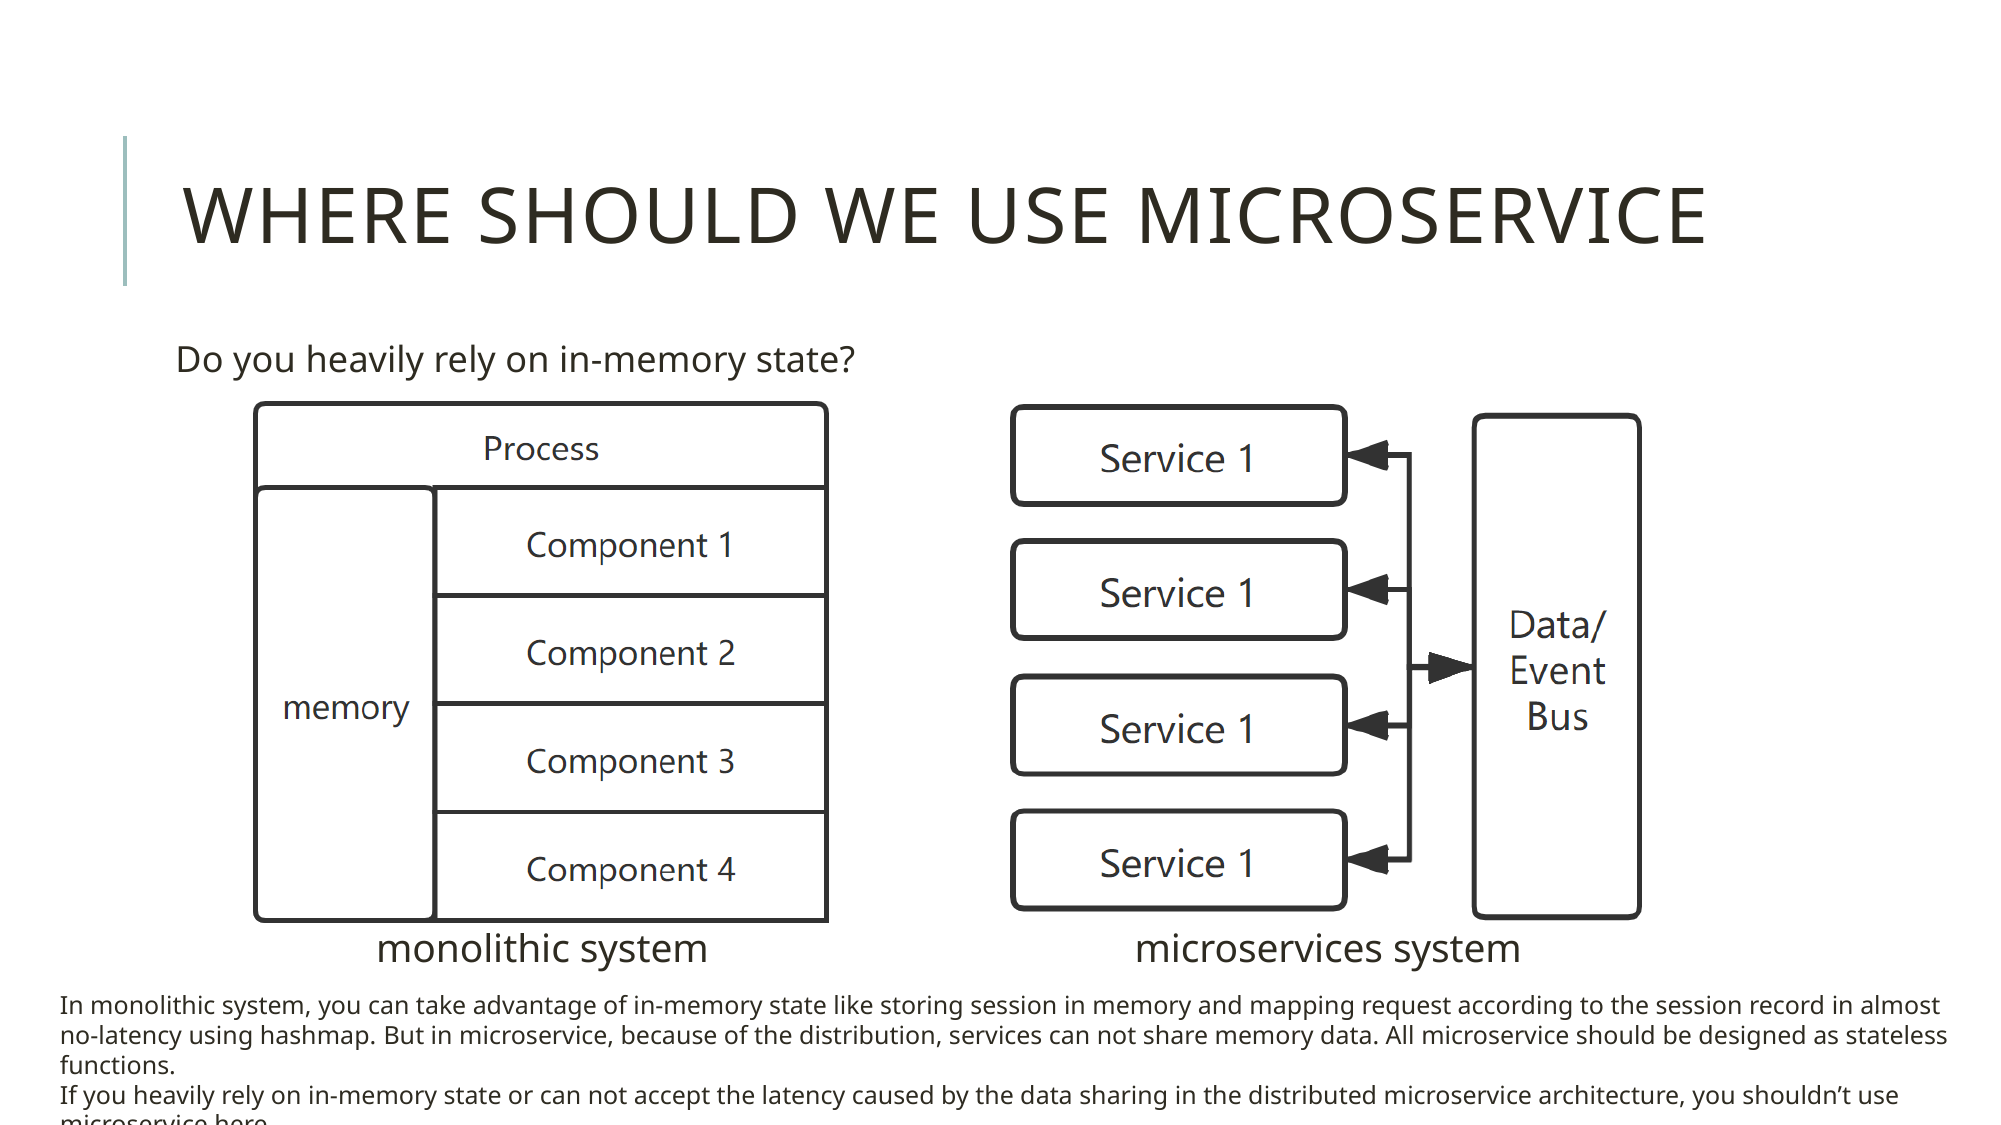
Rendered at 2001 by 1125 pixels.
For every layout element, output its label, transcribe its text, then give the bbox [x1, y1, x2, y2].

list Do you heavily rely on in-memory state? [168, 321, 1763, 981]
title Where should we use Microservice [168, 144, 1763, 321]
picture [244, 390, 840, 933]
text_box monolithic system [295, 941, 789, 981]
text_box microservices system [844, 903, 1812, 981]
picture [998, 390, 1658, 933]
text_box In monolithic system, you can take advantage of in-memory state like storing session in memory and mapping request according to the session record in almost no-latency using hashmap. But in microservice, because of the distribution, services can not share memory data. All microservice should be designed as stateless functions. If you heavily rely on in-memory state or can not accept the latency caused by the data sharing in the distributed microservice architecture, you shouldn’t use microservice here. [45, 981, 1980, 1125]
